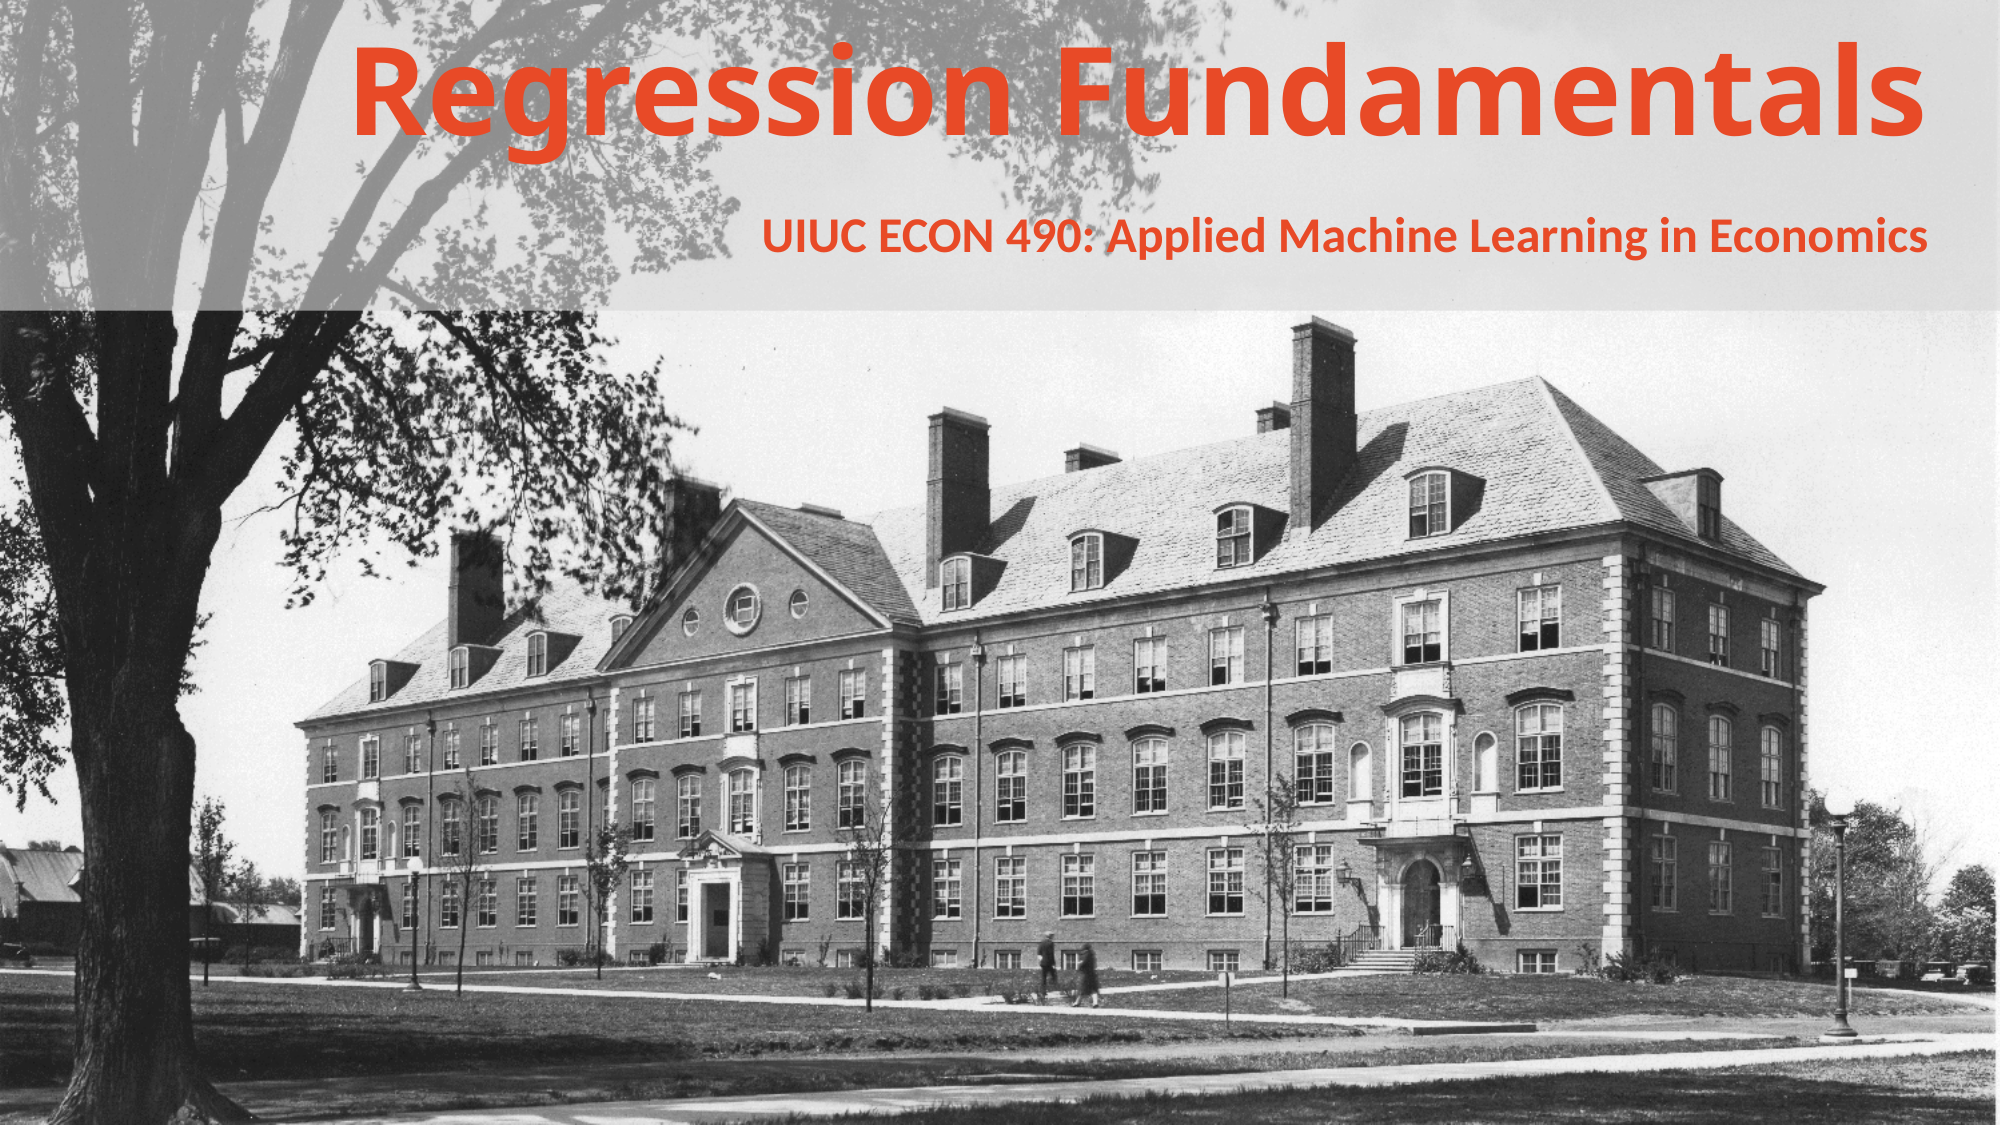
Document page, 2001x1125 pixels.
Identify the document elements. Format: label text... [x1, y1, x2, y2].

title Regression Fundamentals [0, 22, 1945, 170]
subtitle UIUC ECON 490: Applied Machine Learning in Economics [444, 201, 1945, 474]
picture [0, 311, 2000, 1125]
